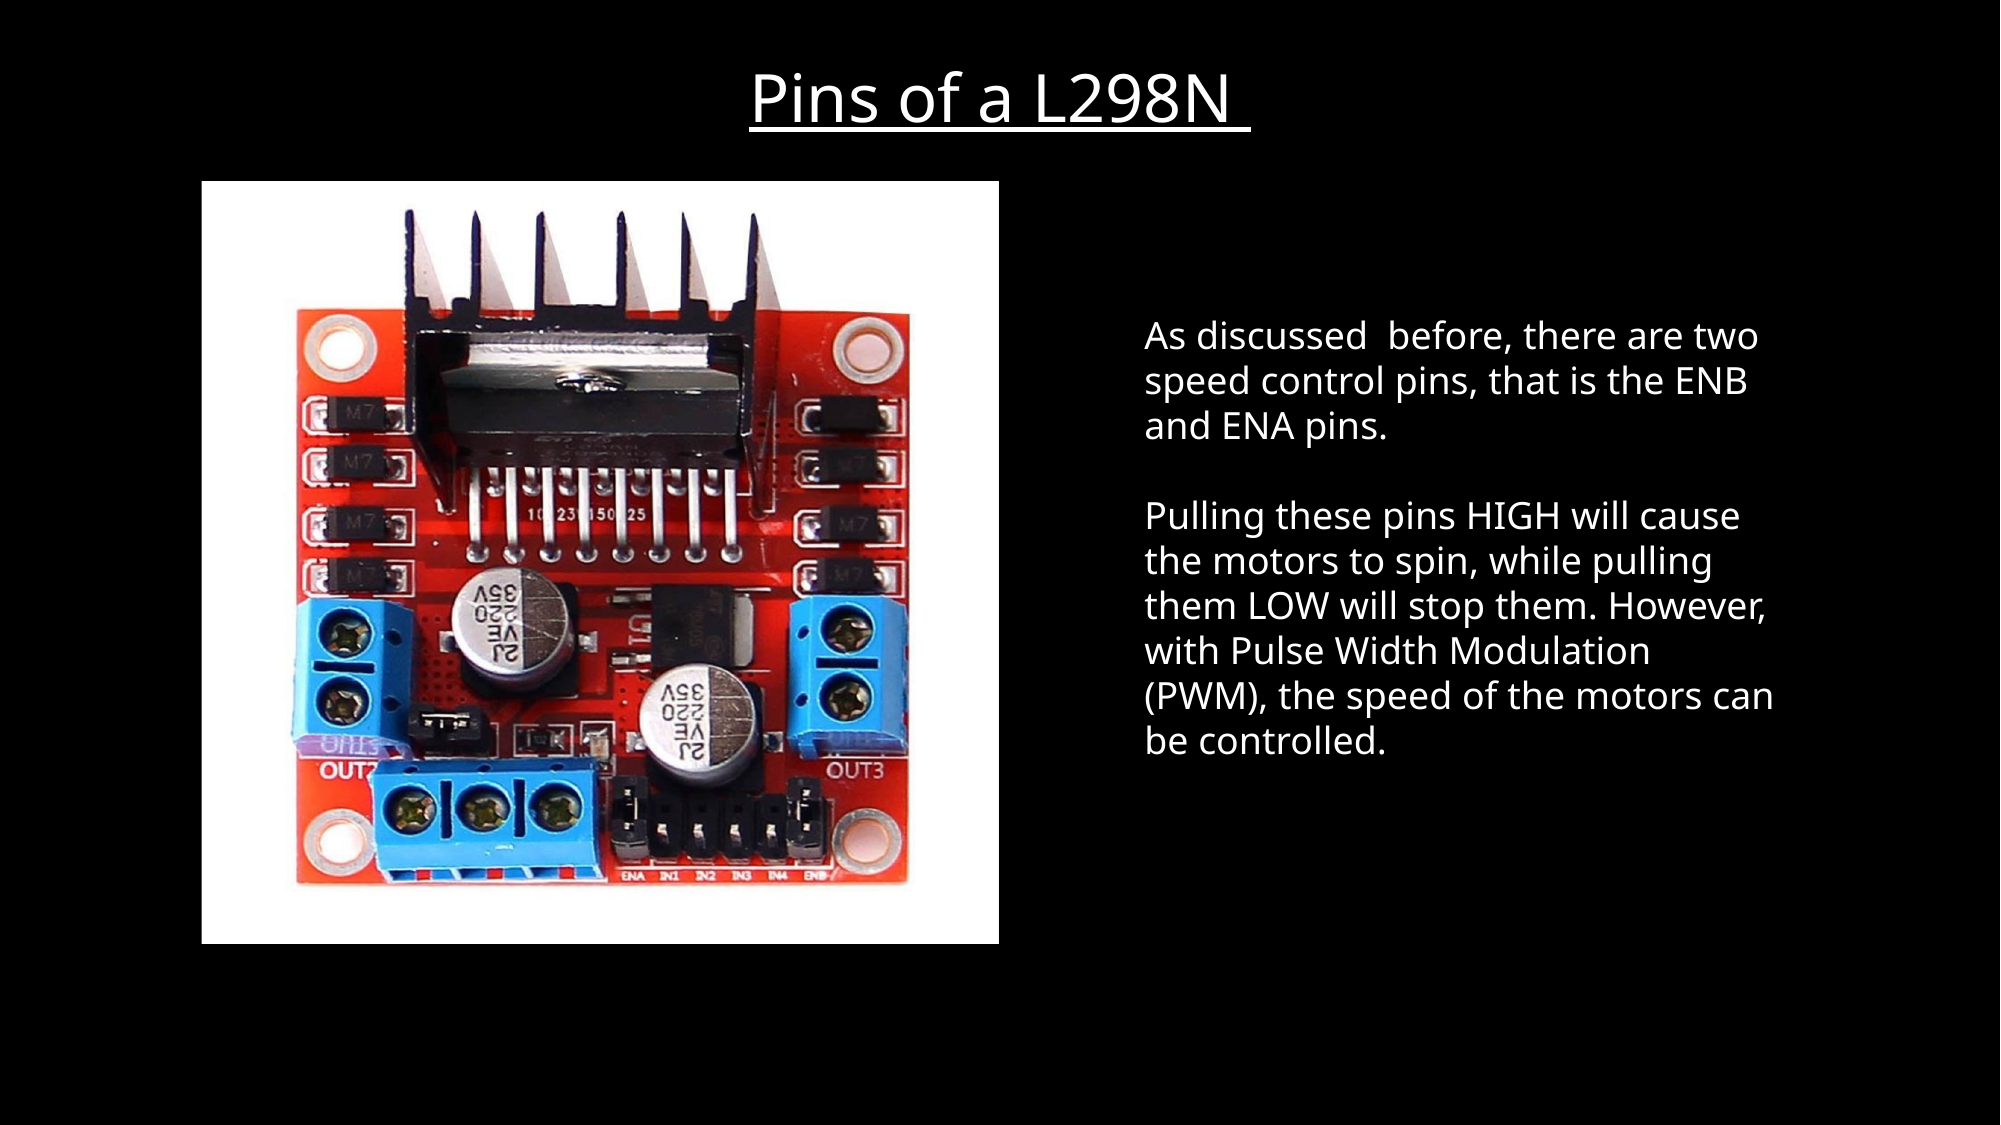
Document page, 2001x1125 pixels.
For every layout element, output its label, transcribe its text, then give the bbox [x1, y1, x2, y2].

text_box Pins of a L298N [687, 48, 1313, 144]
text_box As discussed before, there are two speed control pins, that is the ENB and ENA pins. Pulling these pins HIGH will cause the motors to spin, while pulling them LOW will stop them. However, with Pulse Width Modulation (PWM), the speed of the motors can be controlled. [1129, 304, 1799, 815]
picture [201, 181, 1000, 944]
